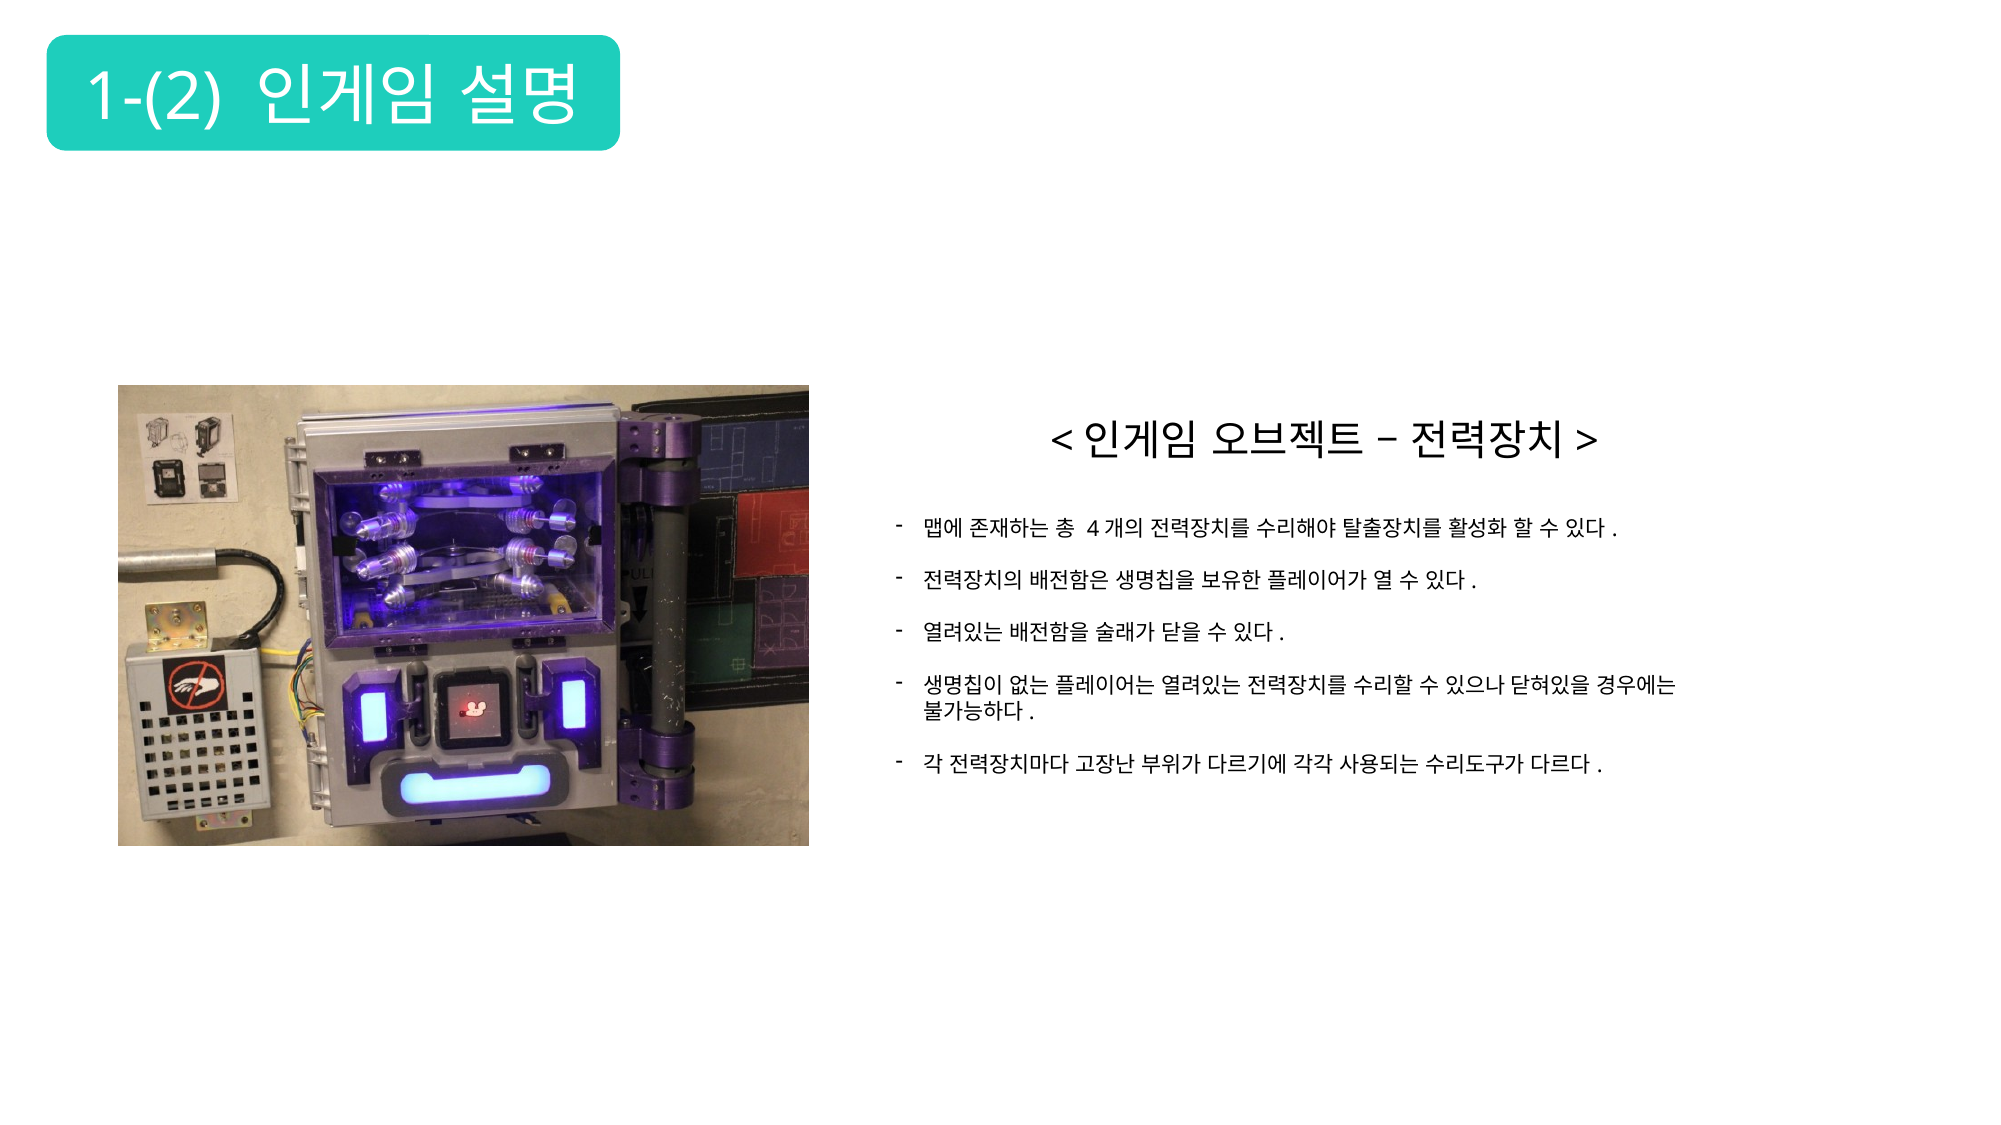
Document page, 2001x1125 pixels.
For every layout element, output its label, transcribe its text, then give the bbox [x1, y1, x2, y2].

text_box 1-(2) 인게임 설명 [45, 33, 622, 152]
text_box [46, 194, 1940, 1011]
picture [118, 385, 809, 846]
